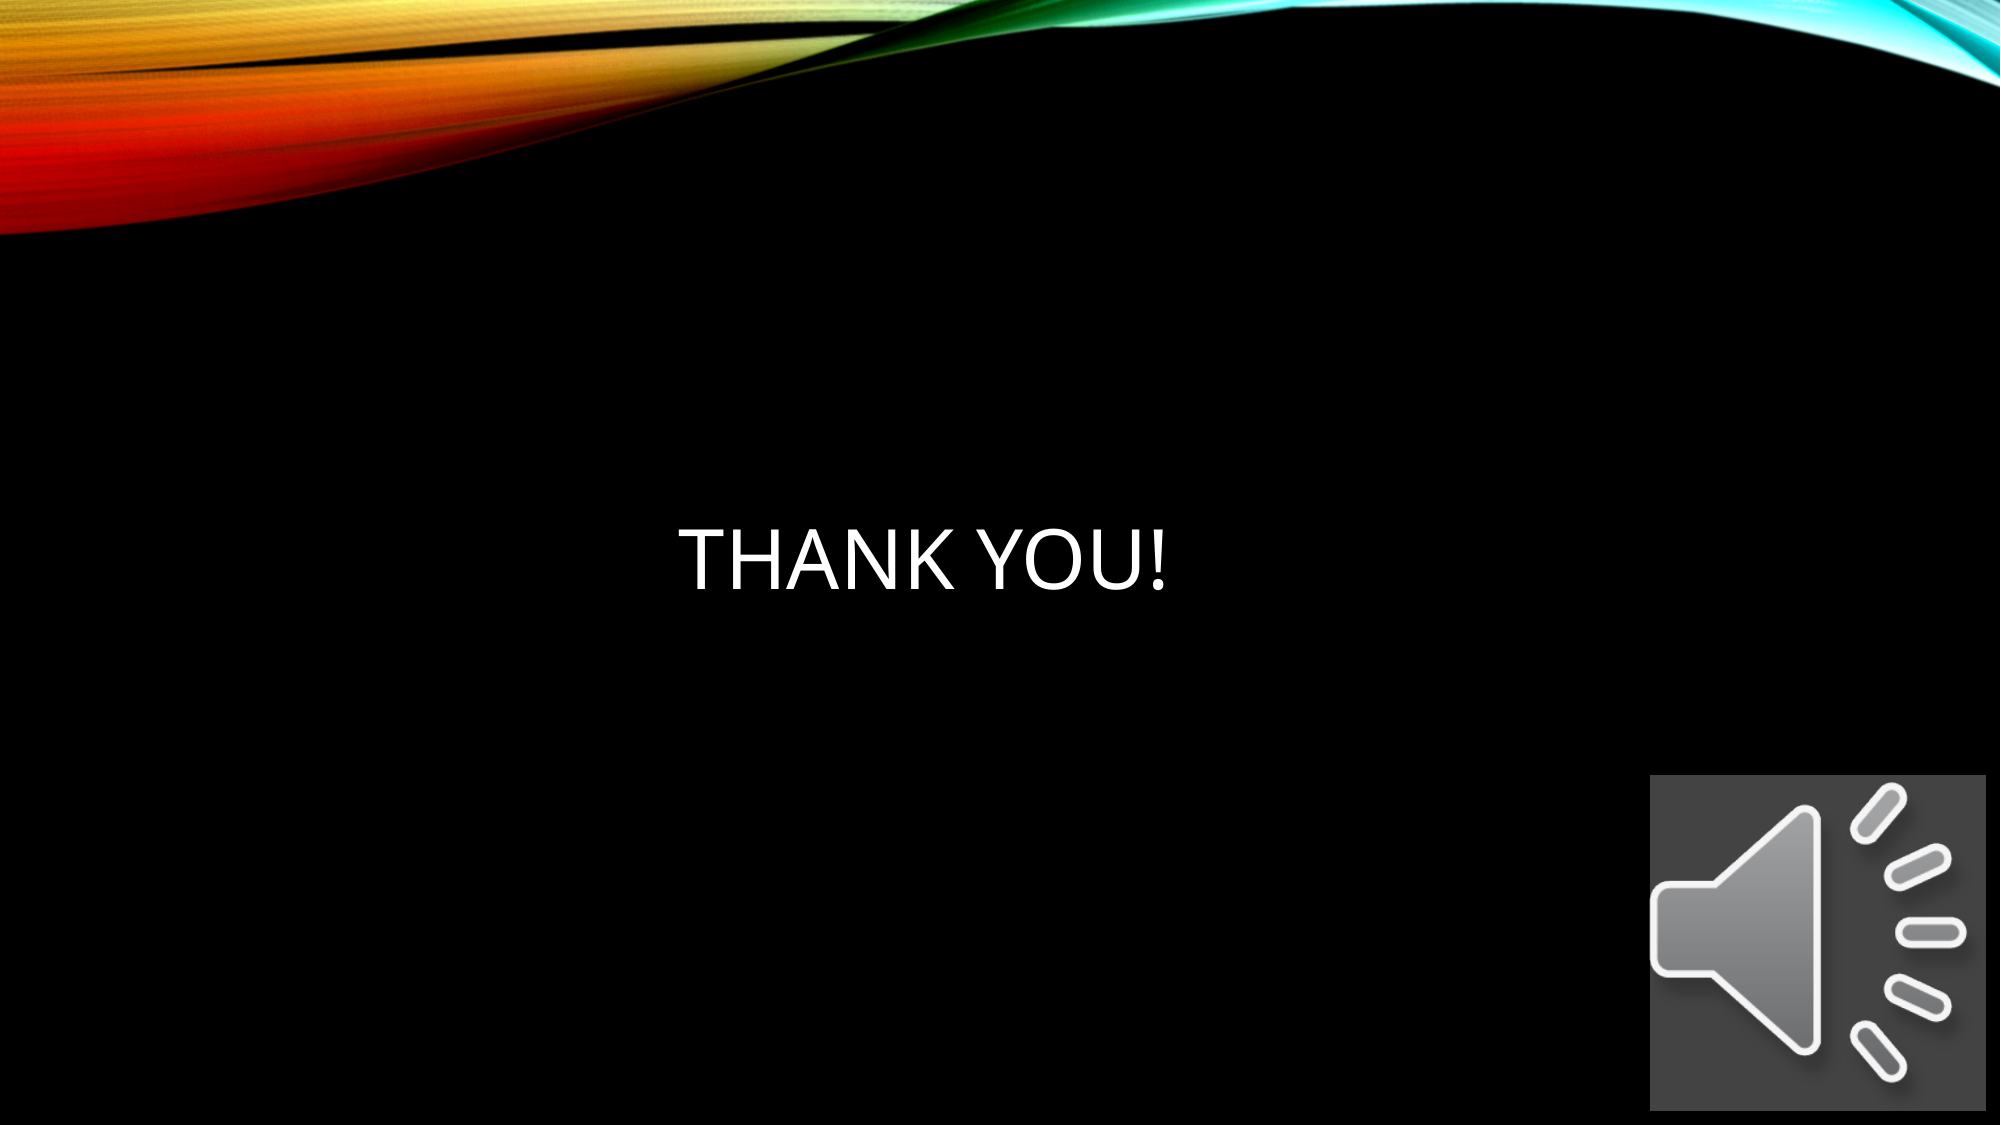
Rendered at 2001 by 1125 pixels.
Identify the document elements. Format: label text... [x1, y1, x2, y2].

picture [1648, 773, 1987, 1112]
title Thank you! [218, 456, 1631, 669]
picture [0, 0, 2000, 237]
